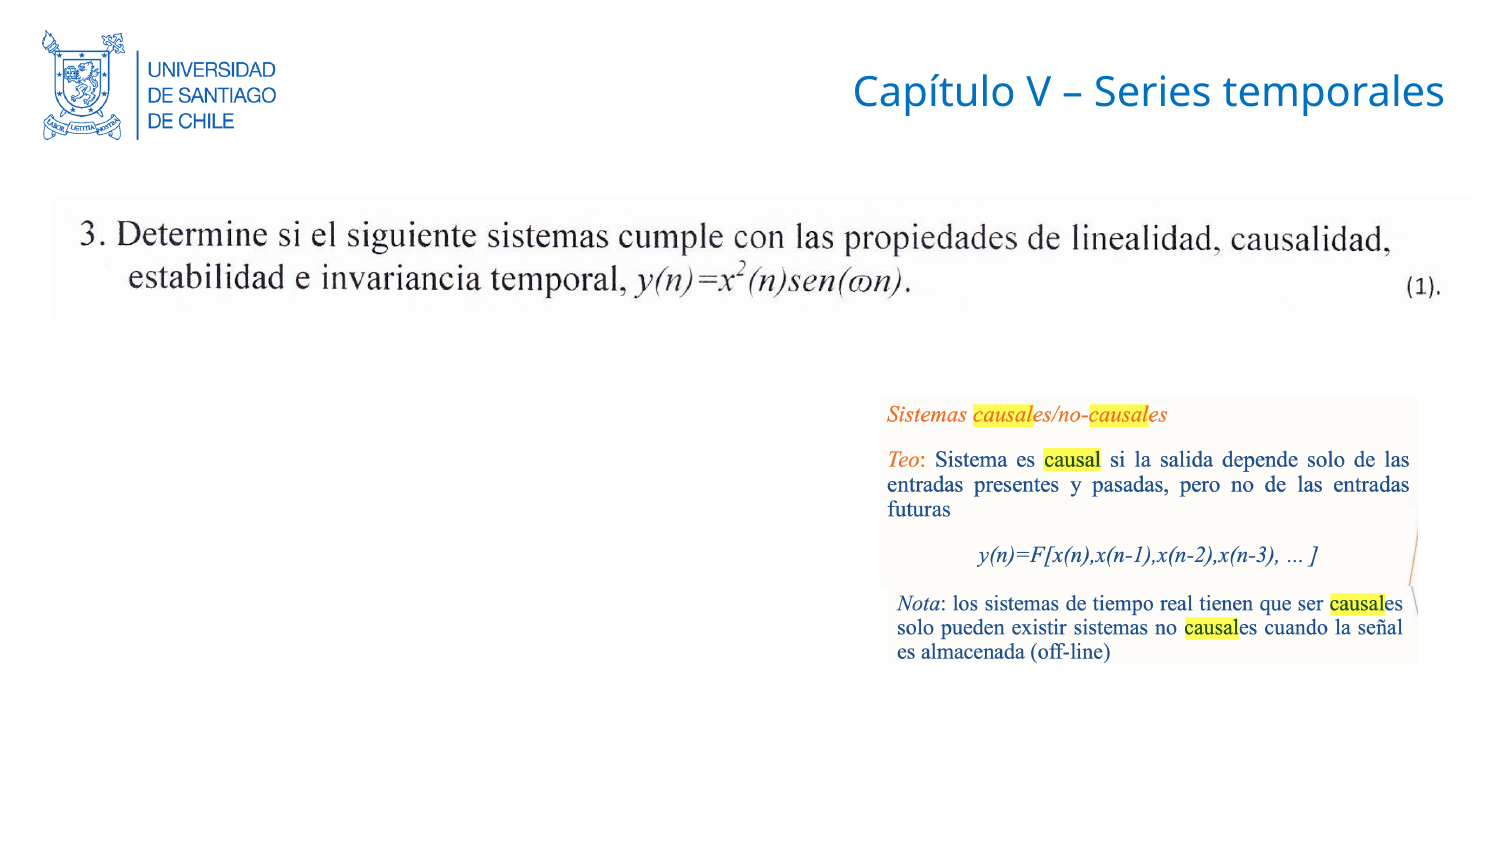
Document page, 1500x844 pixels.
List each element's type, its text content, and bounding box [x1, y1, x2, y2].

picture [29, 20, 289, 151]
picture [53, 195, 1472, 319]
title Capítulo V – Series temporales [312, 43, 1461, 137]
picture [879, 398, 1418, 663]
